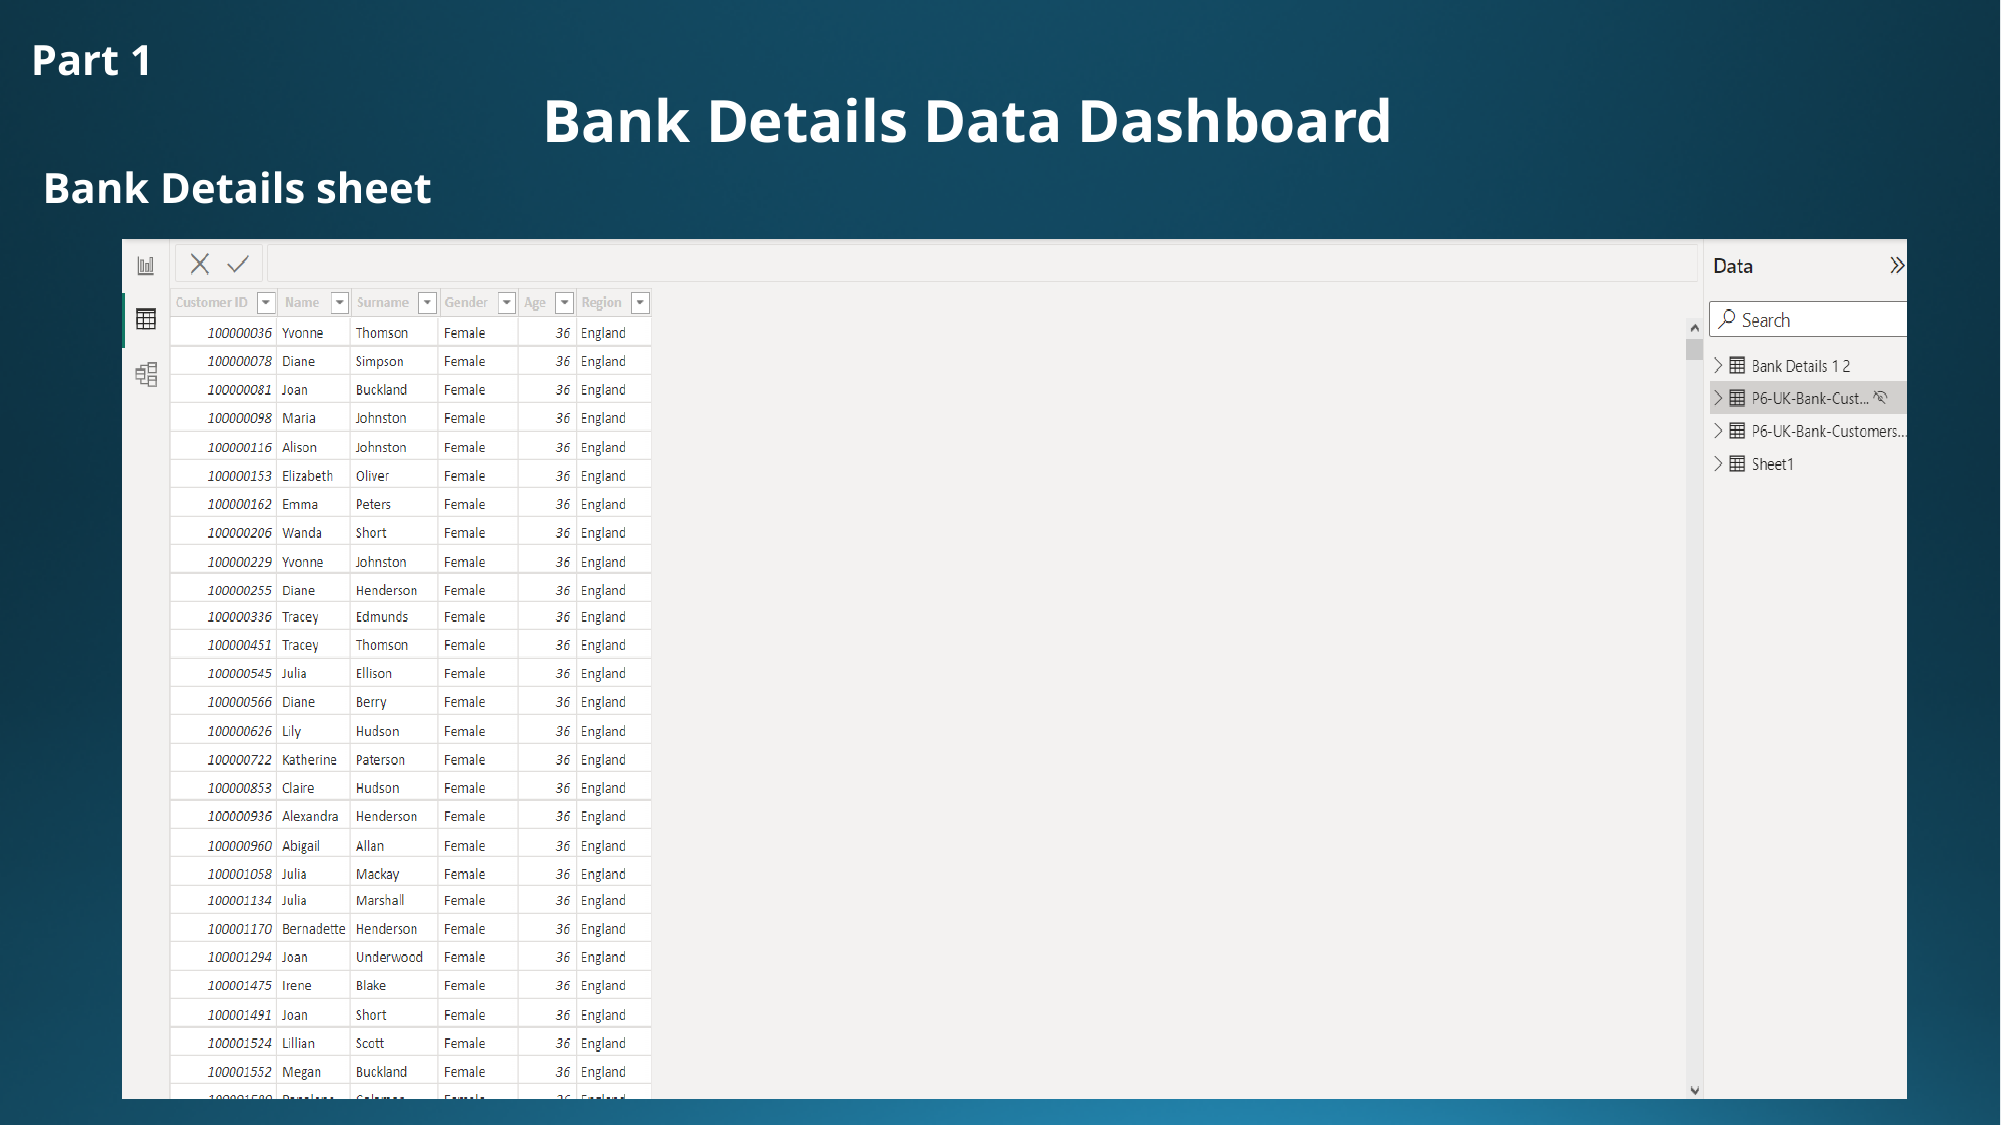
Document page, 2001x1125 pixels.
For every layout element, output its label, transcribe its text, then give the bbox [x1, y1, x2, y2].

text_box Bank Details sheet [27, 154, 2000, 220]
text_box Part 1 Bank Details Data Dashboard [16, 26, 1920, 162]
picture [0, 0, 2001, 1125]
